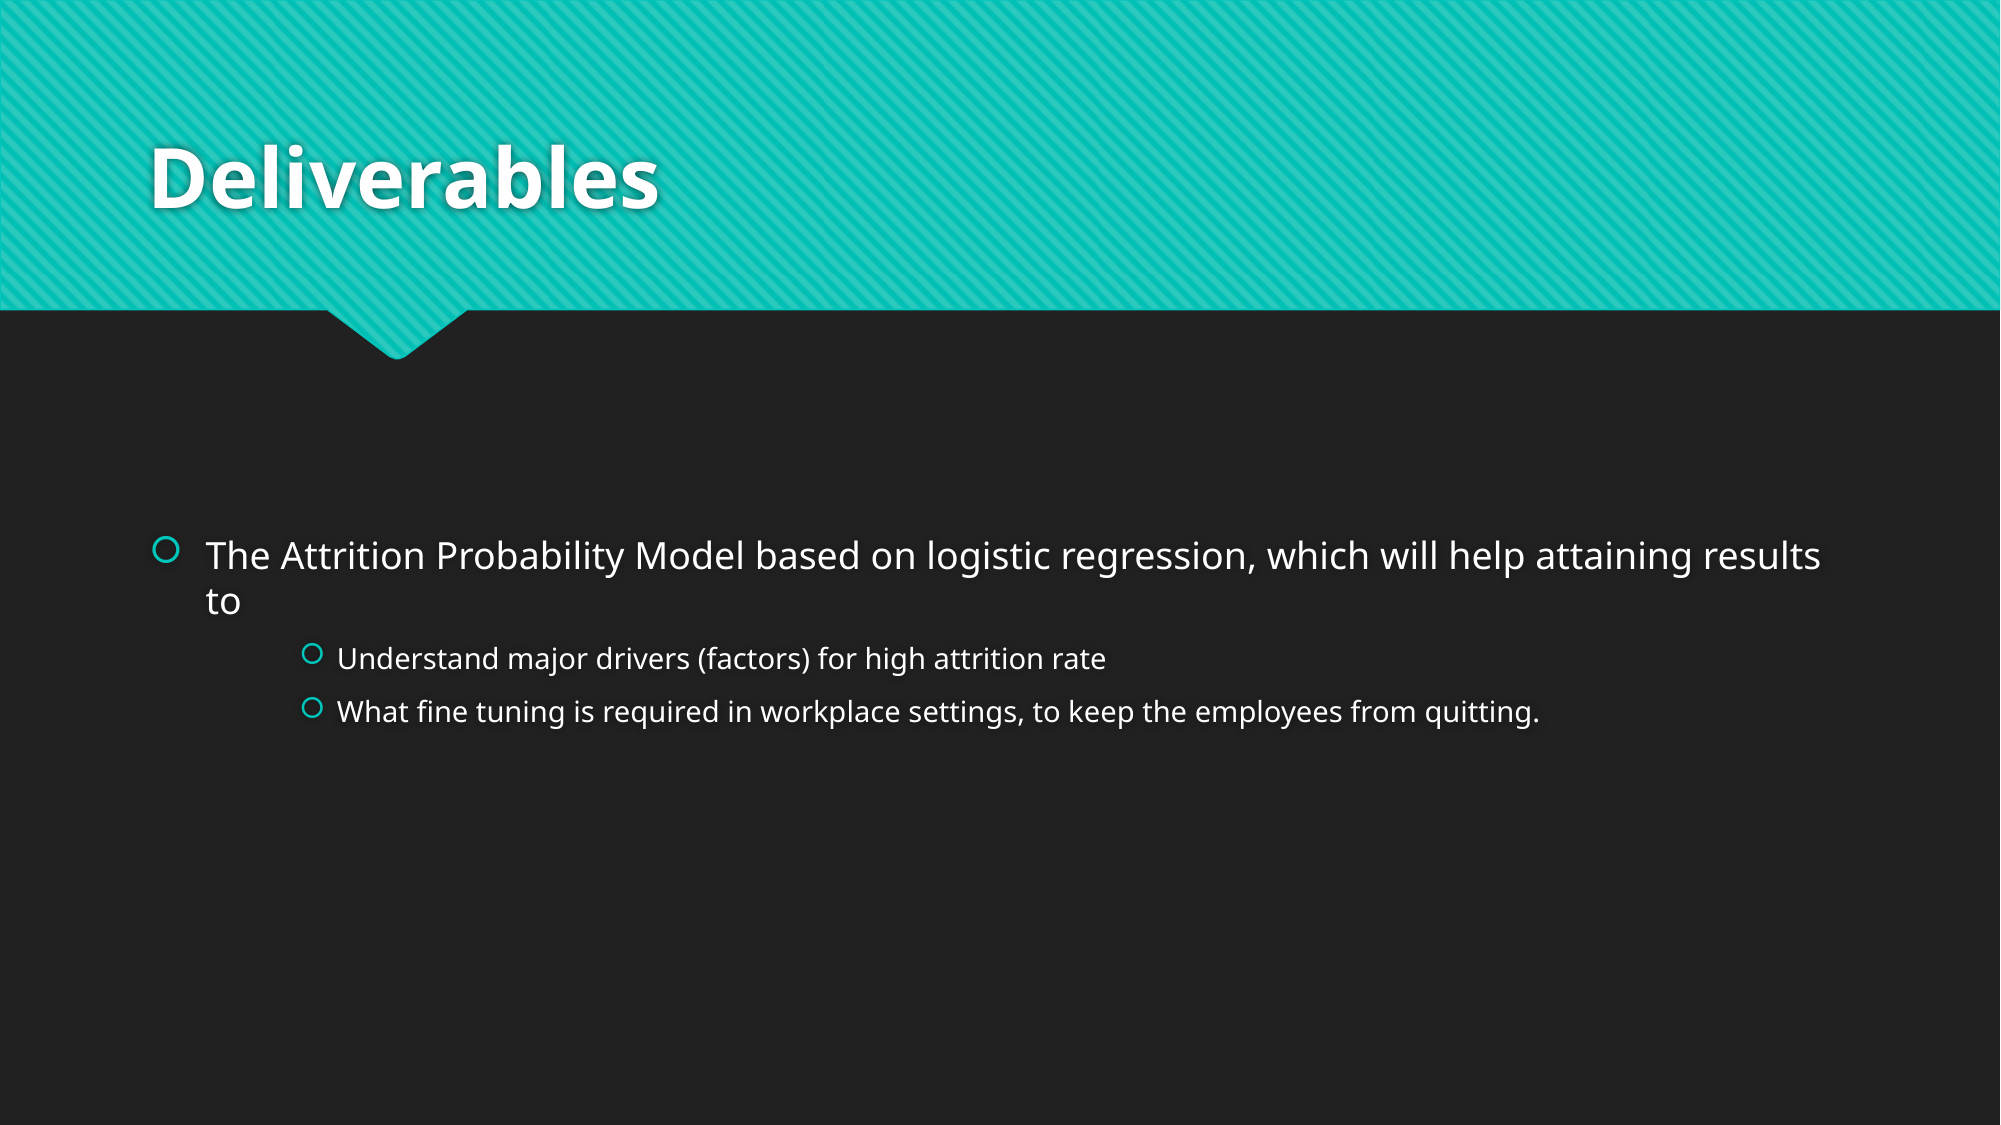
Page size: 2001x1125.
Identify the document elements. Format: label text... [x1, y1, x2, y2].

list The Attrition Probability Model based on logistic regression, which will help attaining results to Understand major drivers (factors) for high attrition rate What fine tuning is required in workplace settings, to keep the employees from quitting. [134, 364, 1866, 962]
title Deliverables [132, 73, 1868, 233]
